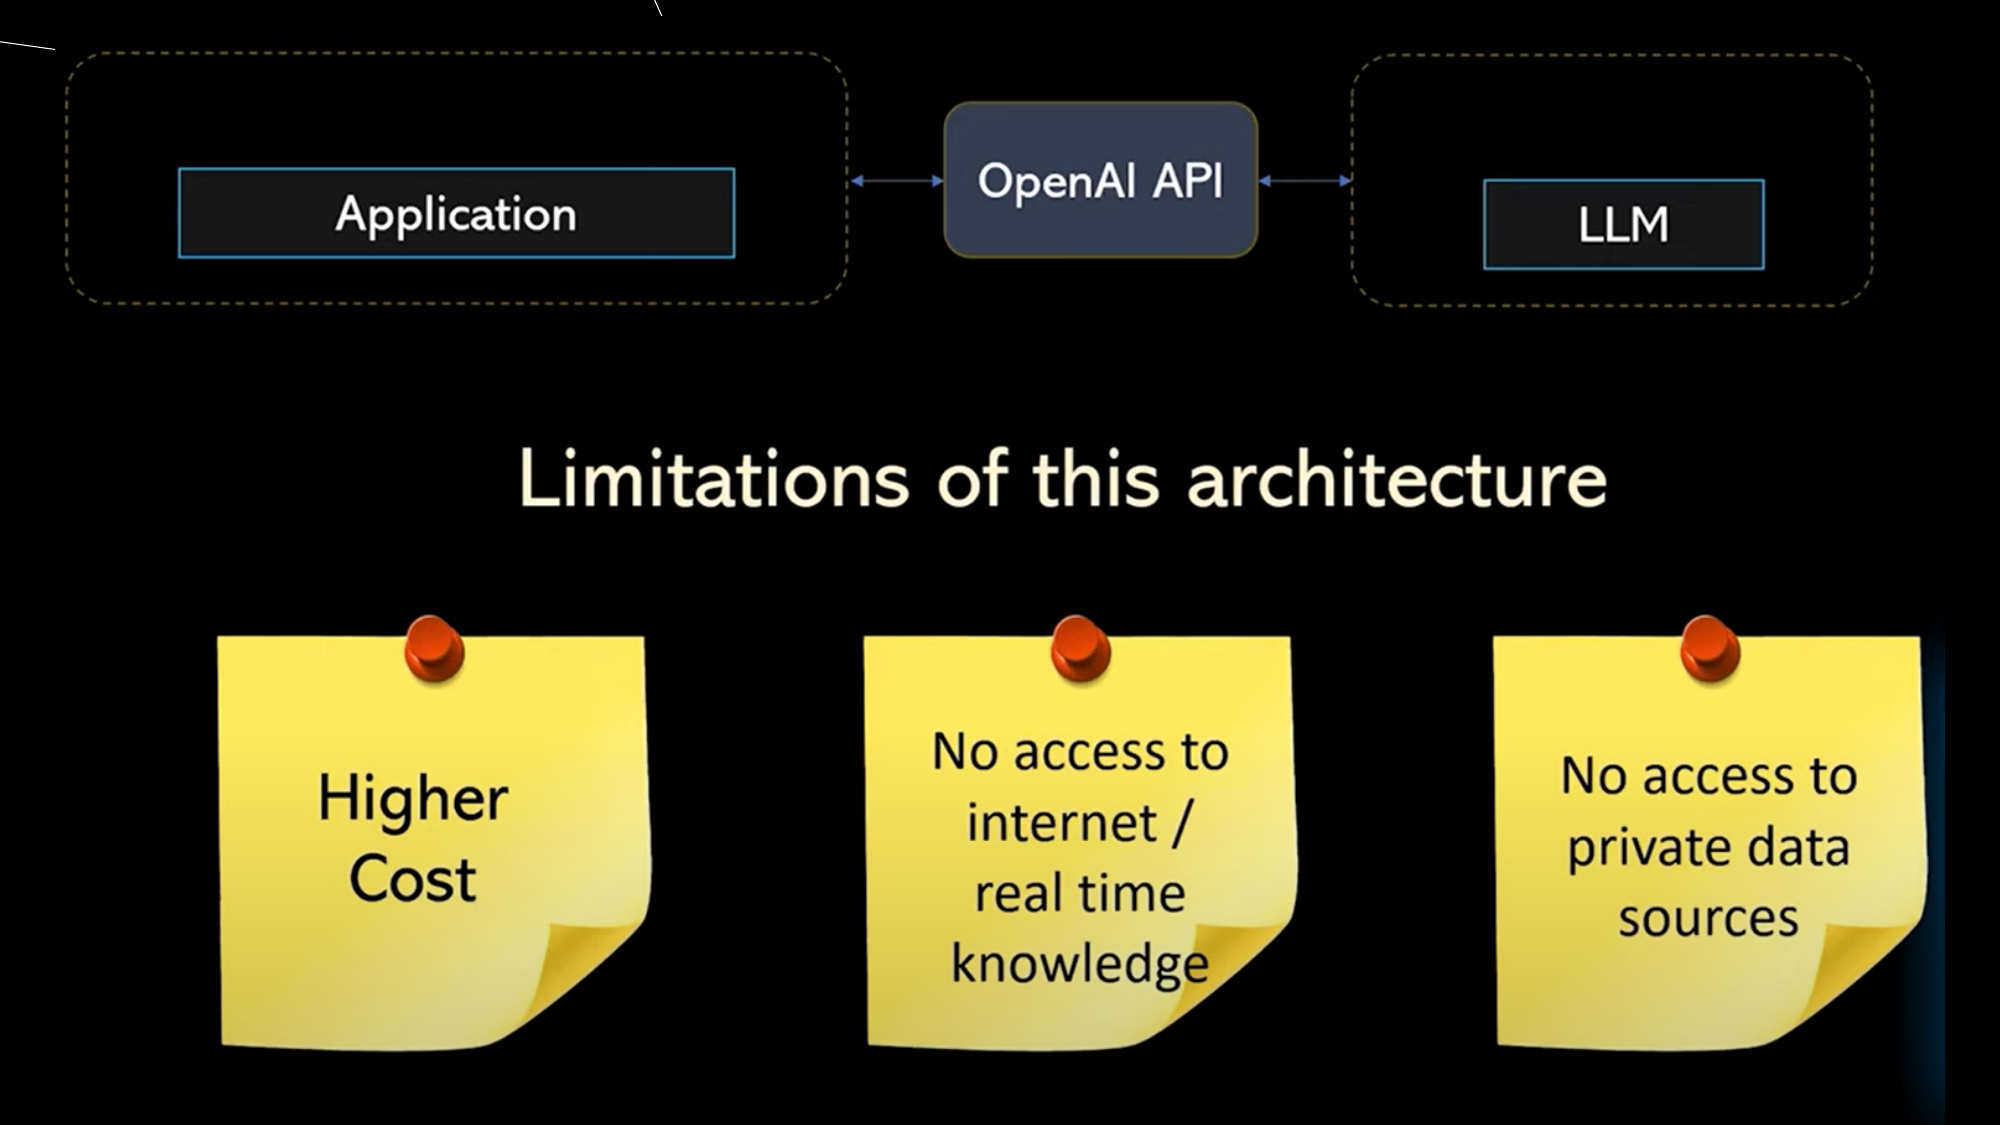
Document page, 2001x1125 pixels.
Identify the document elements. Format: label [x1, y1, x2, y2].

picture [55, 16, 1945, 1125]
text_box [0, 41, 55, 183]
